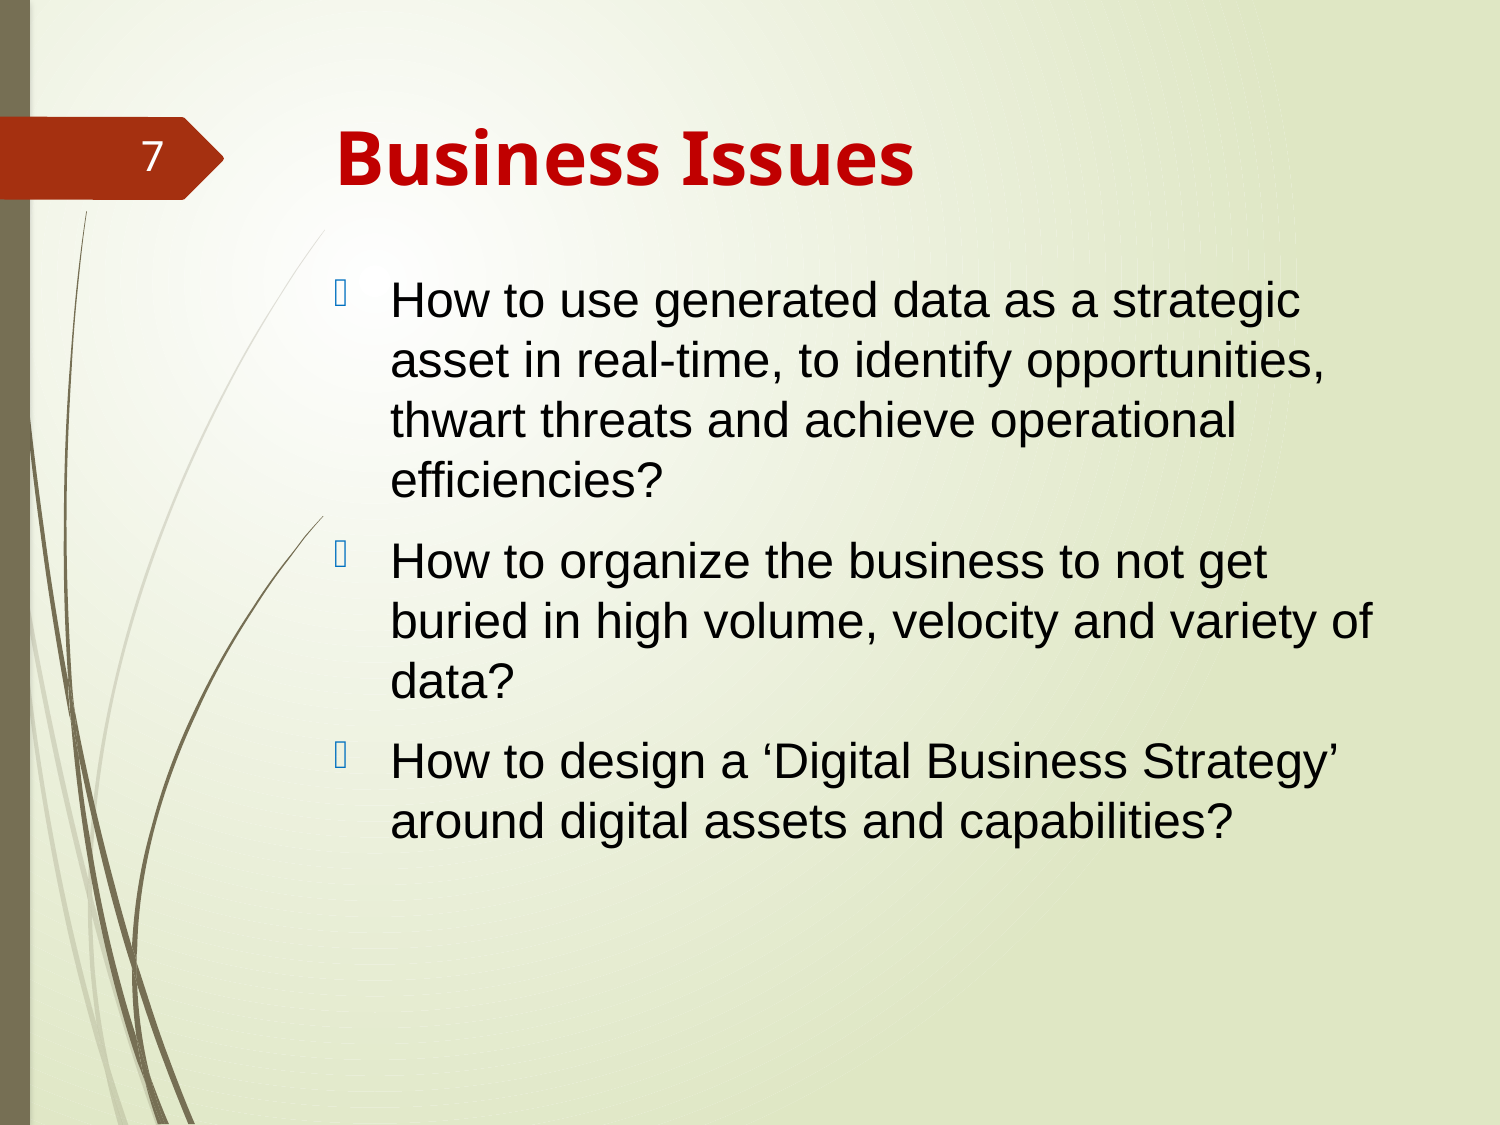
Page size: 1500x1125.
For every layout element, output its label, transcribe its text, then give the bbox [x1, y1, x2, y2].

list How to use generated data as a strategic asset in real-time, to identify opportunities, thwart threats and achieve operational efficiencies? How to organize the business to not get buried in high volume, velocity and variety of data? How to design a ‘Digital Business Strategy’ around digital assets and capabilities? [318, 259, 1400, 1031]
slide_number 7 [70, 129, 180, 188]
title Business Issues [319, 102, 1400, 249]
